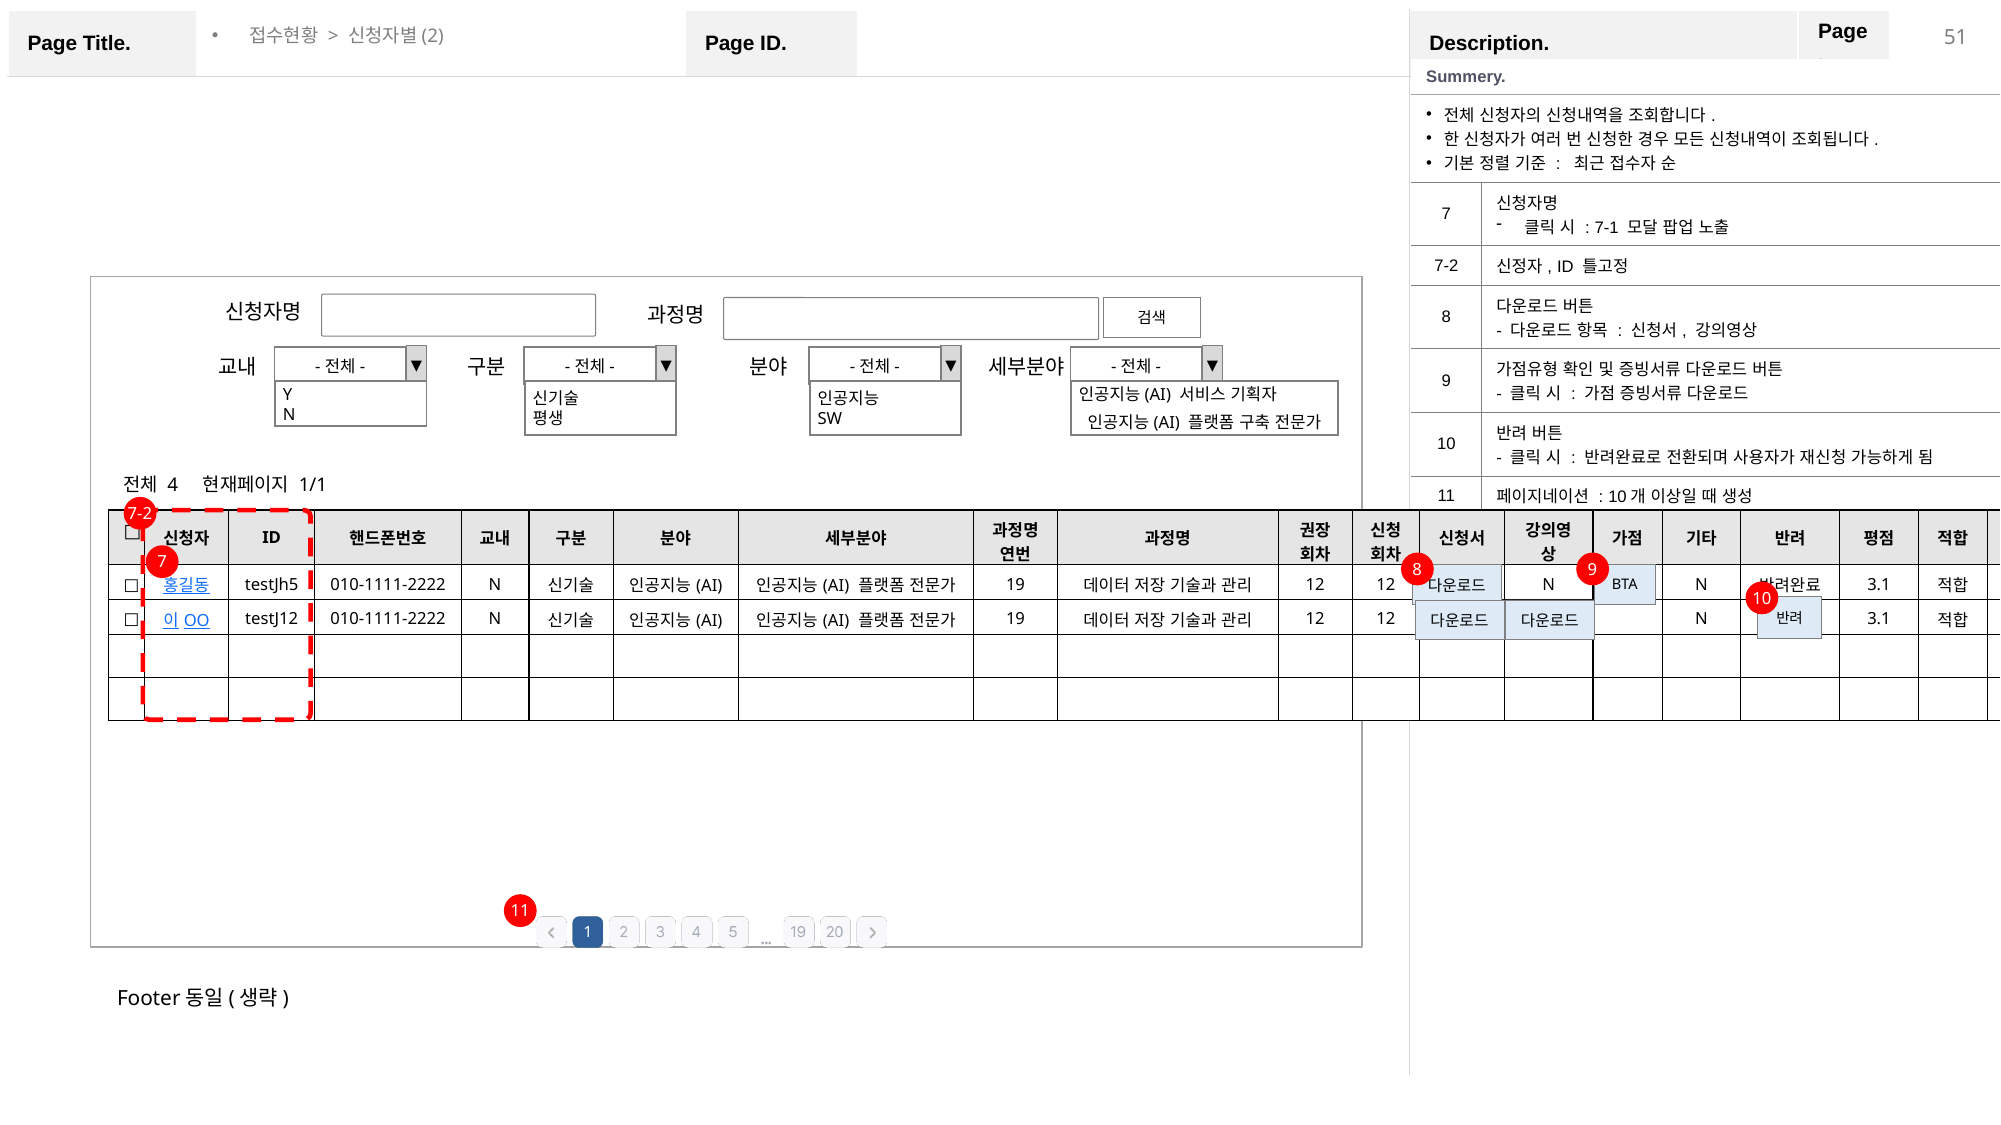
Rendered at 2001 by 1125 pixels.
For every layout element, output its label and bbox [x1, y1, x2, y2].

table_cell [974, 635, 1057, 677]
table_cell [1663, 678, 1740, 720]
list [196, 18, 684, 55]
table_header [1411, 59, 2000, 94]
text_box [102, 976, 418, 1017]
table_cell [1505, 565, 1592, 599]
table_cell [109, 678, 144, 720]
table_cell [974, 565, 1057, 599]
table_header [614, 511, 738, 564]
table_header [462, 511, 528, 564]
table_cell [614, 635, 738, 677]
text_box [1745, 577, 1823, 640]
table_cell [530, 635, 613, 677]
table_cell [1279, 678, 1352, 720]
table_cell [1988, 600, 2000, 634]
table_cell [1411, 183, 1481, 245]
table_cell [974, 600, 1057, 634]
table_cell [315, 678, 461, 720]
table_cell [1058, 678, 1278, 720]
table_cell [1353, 678, 1419, 720]
table_cell [462, 678, 528, 720]
table_cell [1919, 600, 1987, 634]
table_cell [1840, 678, 1918, 720]
table_cell [1353, 600, 1414, 634]
table_cell [1482, 286, 2000, 348]
table_header [315, 511, 461, 564]
table_cell [309, 678, 314, 720]
table_cell [1919, 635, 1987, 677]
table_cell [1420, 640, 1504, 677]
table_header [1279, 511, 1352, 564]
table_cell [614, 565, 738, 599]
table_cell [739, 600, 973, 634]
table_cell [739, 678, 973, 720]
table_cell [1919, 565, 1987, 599]
table_cell [315, 635, 461, 677]
table_cell [1663, 635, 1740, 677]
table_header [1741, 511, 1839, 564]
table_cell [1919, 678, 1987, 720]
table_cell [109, 565, 142, 599]
table_cell [462, 565, 528, 599]
table_cell [1594, 678, 1662, 720]
table_cell [1656, 565, 1662, 599]
table_cell [1411, 286, 1481, 348]
table_cell [1411, 95, 2000, 182]
table_cell [462, 635, 528, 677]
table_cell [1279, 635, 1352, 677]
table_cell [1741, 600, 1757, 634]
table_cell [1411, 349, 1481, 412]
table_cell [1741, 565, 1839, 599]
table_header [1420, 511, 1504, 564]
table_cell [530, 600, 613, 634]
table_cell [1411, 413, 1481, 476]
table_cell [739, 565, 973, 599]
table_cell [1411, 246, 1481, 285]
table_cell [739, 635, 973, 677]
table_cell [530, 678, 613, 720]
table_cell [1279, 565, 1352, 599]
table_cell [1058, 565, 1278, 599]
table_cell [1482, 349, 2000, 412]
table_cell [1988, 635, 2000, 677]
table_cell [614, 678, 738, 720]
table_header [739, 511, 973, 564]
table_cell [1482, 246, 2000, 285]
table_cell [1279, 600, 1352, 634]
table_header [1919, 511, 1987, 564]
table_cell [1353, 565, 1411, 599]
table_cell [1505, 640, 1592, 677]
table_cell [1505, 678, 1592, 720]
table_header [309, 511, 314, 564]
table_cell [1840, 635, 1918, 677]
picture [536, 916, 887, 948]
table_cell [1741, 635, 1839, 677]
table_header [1353, 511, 1419, 564]
table_cell [315, 565, 461, 599]
table_cell [1988, 678, 2000, 720]
table_cell [1058, 635, 1278, 677]
table_header [1058, 511, 1278, 564]
table_cell [1594, 635, 1662, 677]
table_cell [1595, 600, 1662, 634]
table_cell [1823, 600, 1839, 634]
table_cell [462, 600, 528, 634]
table_header [109, 511, 142, 564]
table_header [1594, 511, 1662, 564]
table_cell [974, 678, 1057, 720]
table_header [1988, 511, 2000, 564]
table_cell [1482, 413, 2000, 476]
table_cell [1353, 635, 1419, 677]
table_cell [530, 565, 613, 599]
table_cell [1482, 183, 2000, 245]
table_cell [1482, 477, 2000, 509]
table_cell [1058, 600, 1278, 634]
table_cell [1741, 678, 1839, 720]
table_cell [1988, 565, 2000, 599]
table_cell [1840, 565, 1918, 599]
text_box [90, 276, 1363, 948]
table_header [1840, 511, 1918, 564]
table_header [530, 511, 613, 564]
table_cell [109, 635, 142, 677]
table_cell [1420, 678, 1504, 720]
table_header [974, 511, 1057, 564]
table_cell [1411, 477, 1481, 509]
table_cell [614, 600, 738, 634]
table_header [1663, 511, 1740, 564]
table_header [1505, 511, 1592, 564]
table_cell [1663, 565, 1740, 599]
table_cell [1663, 600, 1740, 634]
table_cell [109, 600, 142, 634]
table_cell [315, 600, 461, 634]
table_cell [1840, 600, 1918, 634]
text_box [1400, 548, 1656, 640]
